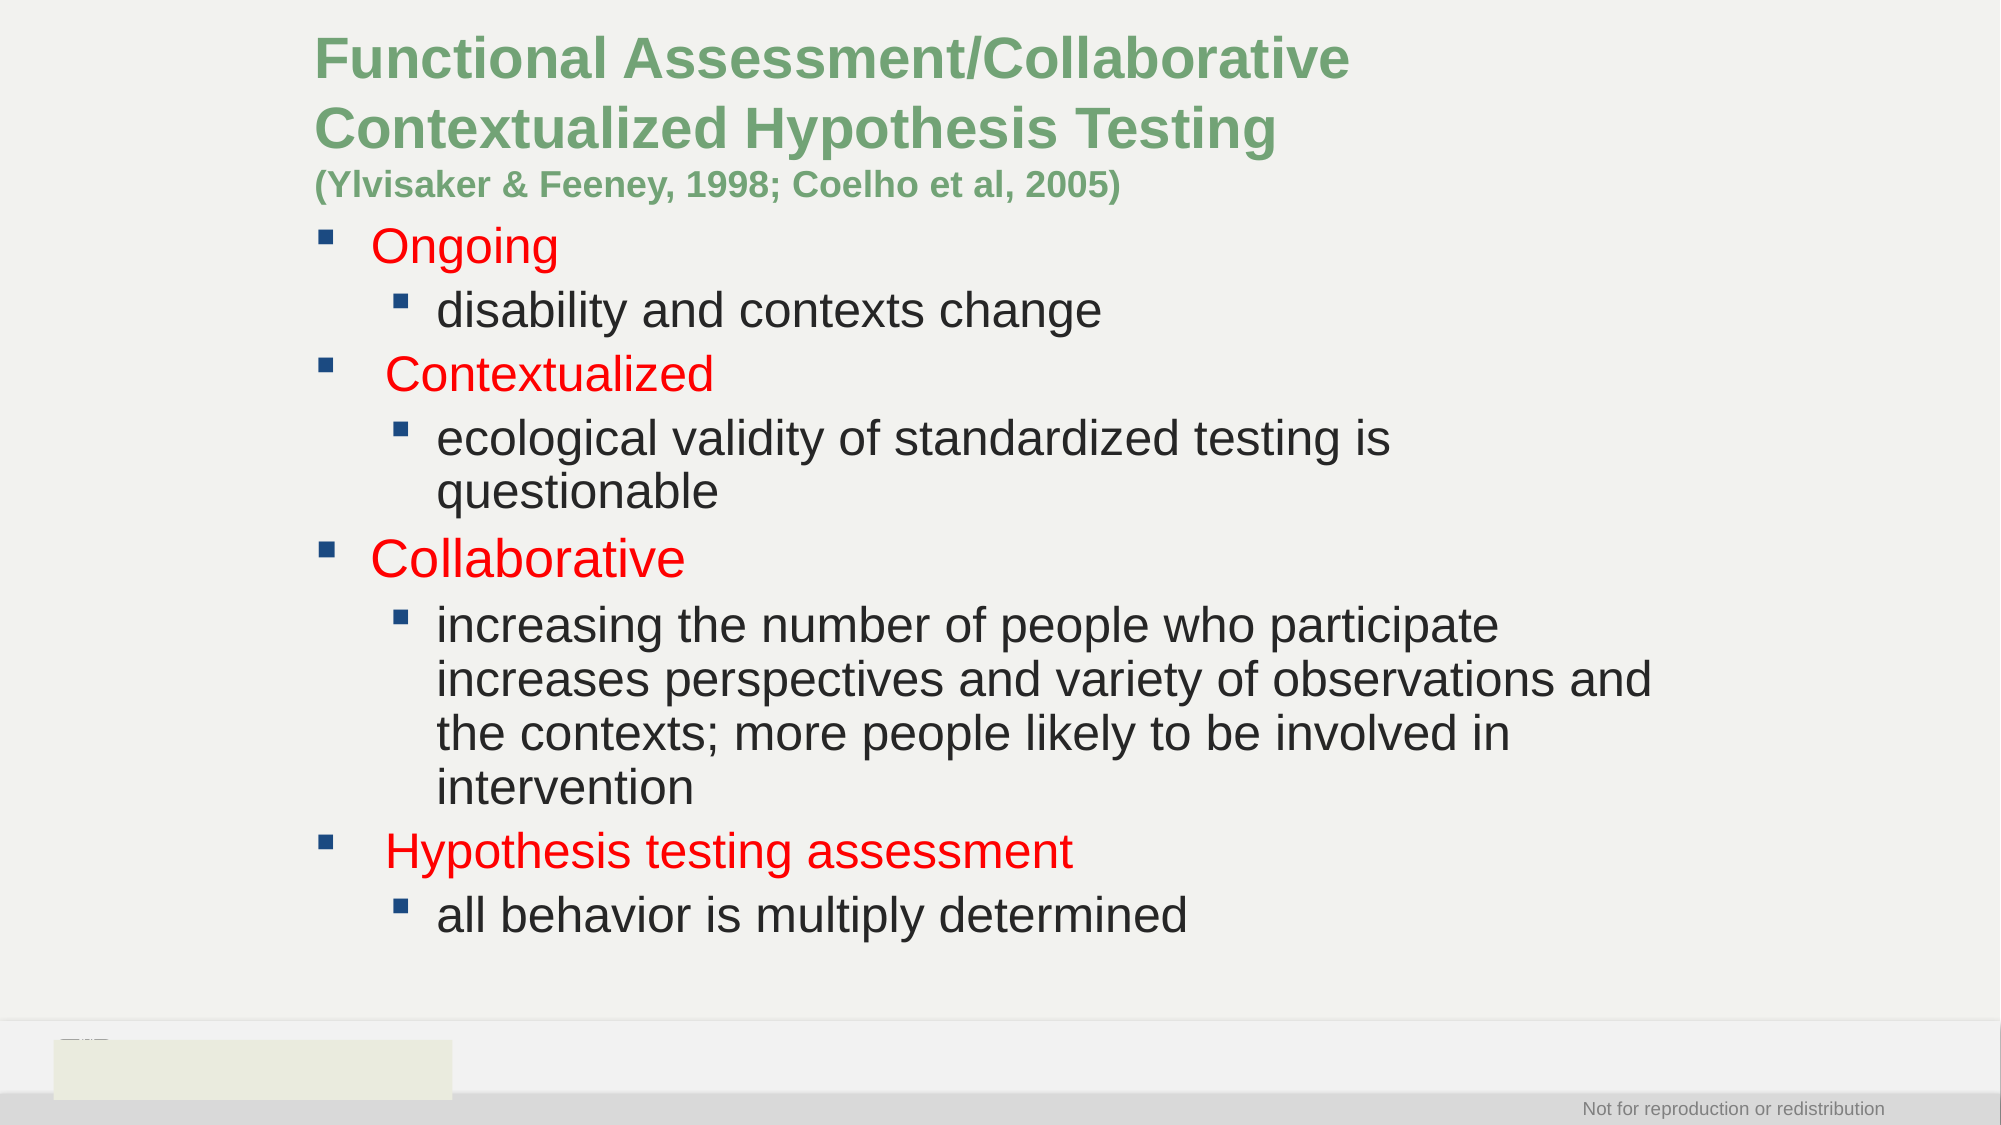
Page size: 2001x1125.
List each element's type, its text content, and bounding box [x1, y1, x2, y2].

text_box [53, 1039, 453, 1100]
title Functional Assessment/Collaborative Contextualized Hypothesis Testing (Ylvisaker & Feeney, 1998; Coelho et al, 2005) [299, 0, 1701, 212]
list Ongoing disability and contexts change Contextualized ecological validity of standardized testing is questionable Collaborative increasing the number of people who participate increases perspectives and variety of observations and the contexts; more people likely to be involved in intervention Hypothesis testing assessment all behavior is multiply determined [299, 212, 1701, 1100]
